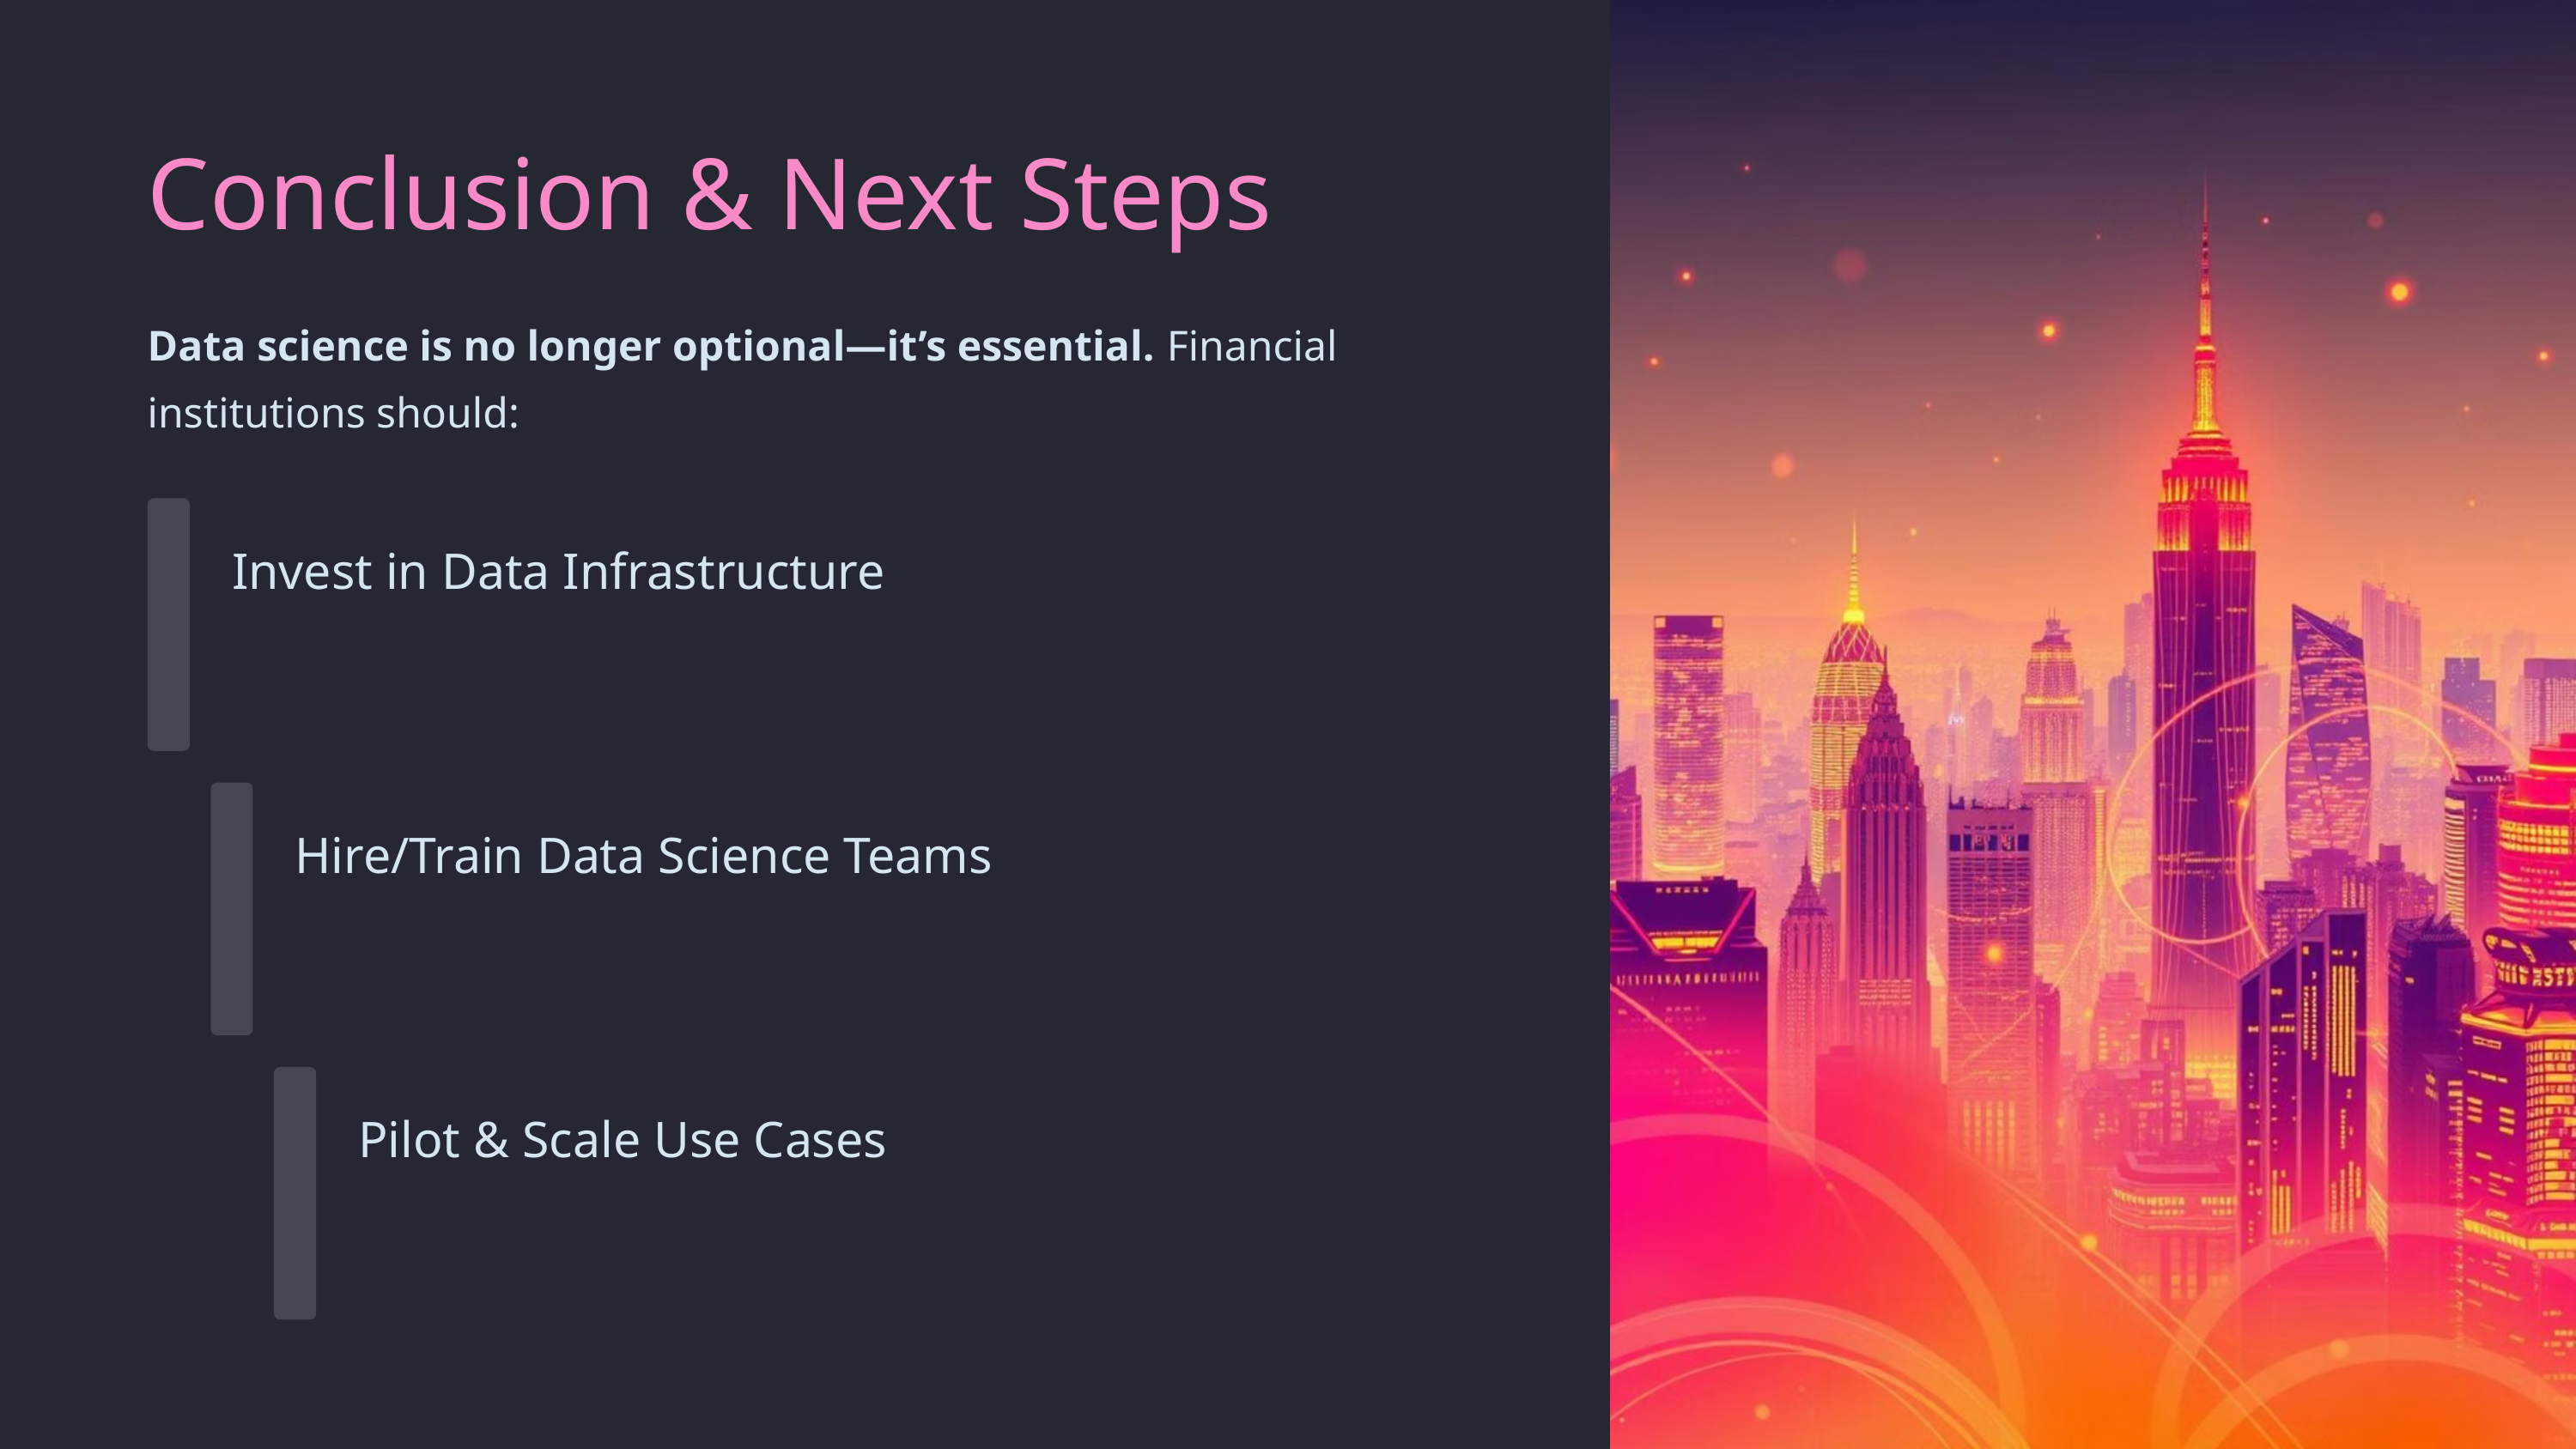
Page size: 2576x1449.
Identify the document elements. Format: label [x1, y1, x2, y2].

text_box [147, 498, 191, 752]
text_box [1609, 0, 2576, 1449]
text_box [210, 782, 253, 1036]
text_box [273, 1066, 317, 1320]
text_box [0, 0, 1607, 1449]
